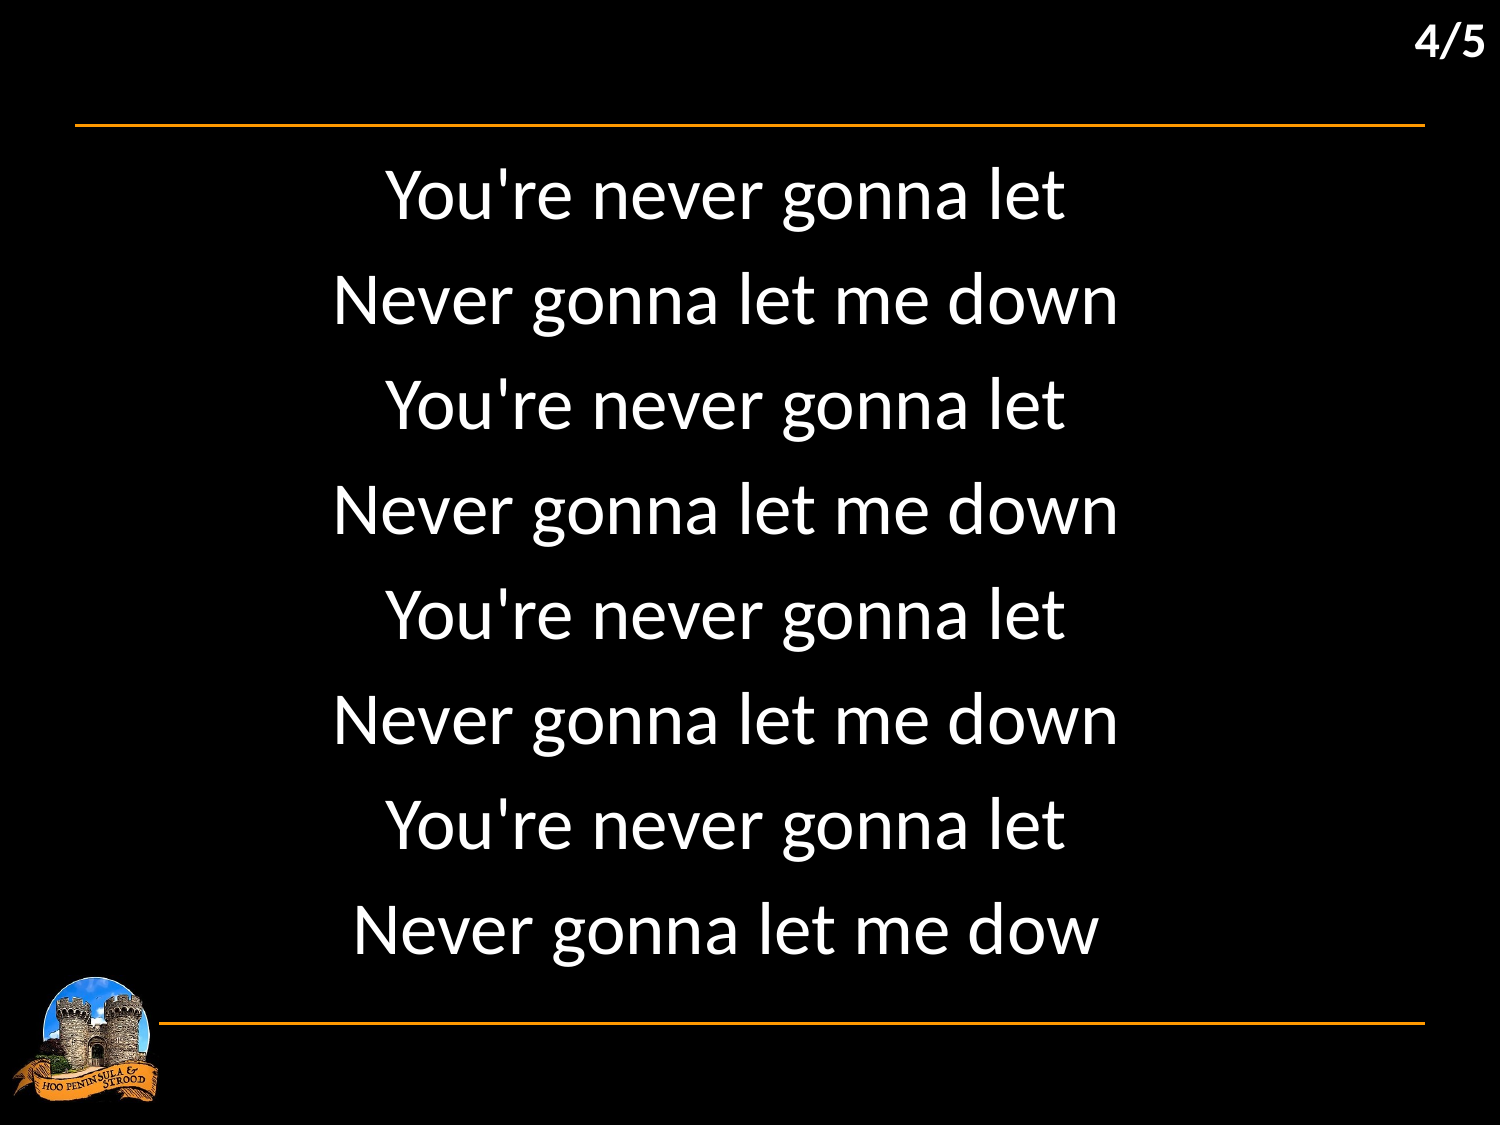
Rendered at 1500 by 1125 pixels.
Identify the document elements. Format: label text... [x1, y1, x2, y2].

subtitle You're never gonna let Never gonna let me down You're never gonna let Never gonna let me down You're never gonna let Never gonna let me down You're never gonna let Never gonna let me dow [17, 137, 1436, 1125]
text_box 4/5 [1399, 0, 1500, 75]
picture [11, 975, 17, 1103]
